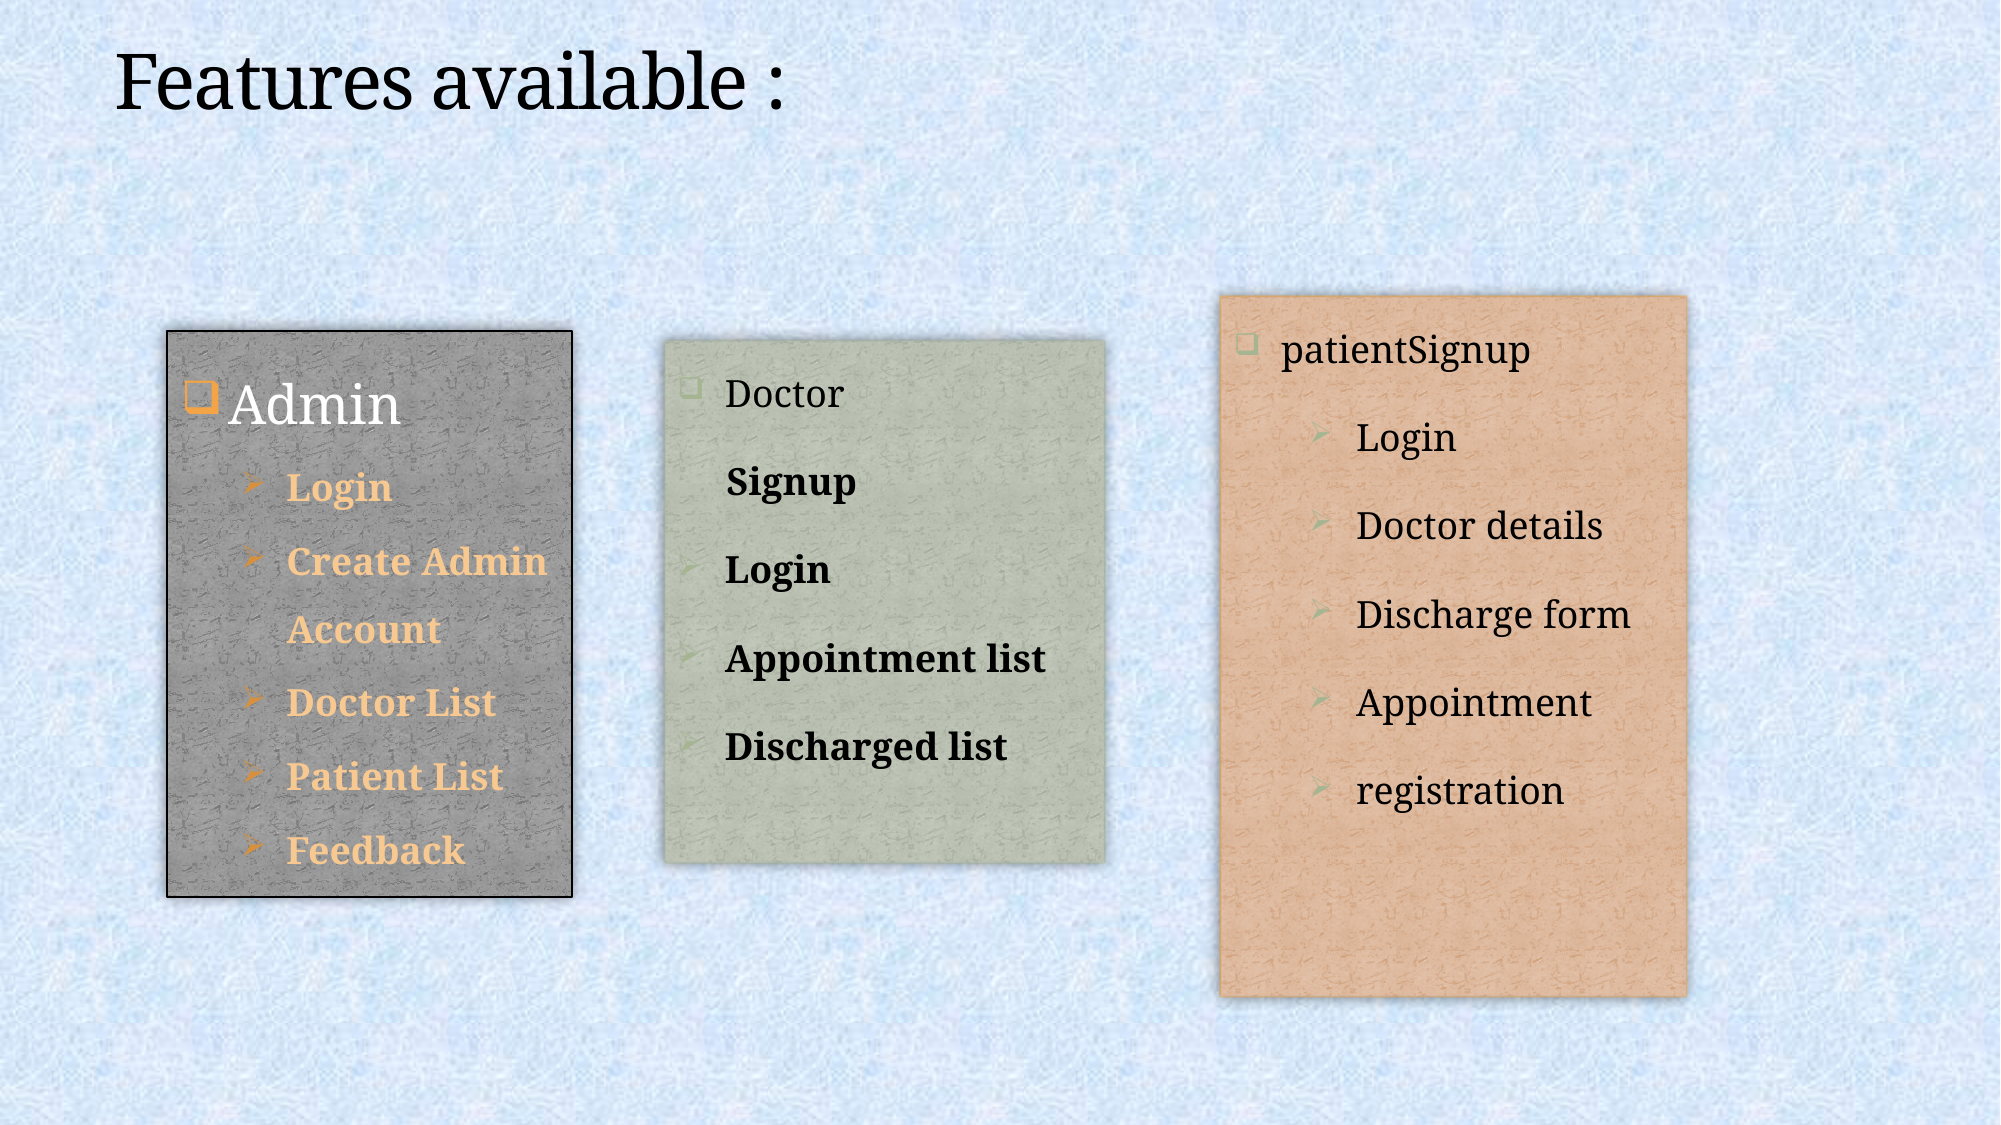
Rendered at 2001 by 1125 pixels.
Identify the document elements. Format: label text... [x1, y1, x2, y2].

picture [0, 0, 2001, 1125]
text_box Doctor Signup Login Appointment list Discharged list [666, 342, 1104, 862]
text_box patientSignup Login Doctor details Discharge form Appointment registration [1221, 297, 1686, 996]
title Features available : [99, 24, 1900, 225]
list Admin Login Create Admin Account Doctor List Patient List Feedback [166, 330, 573, 898]
